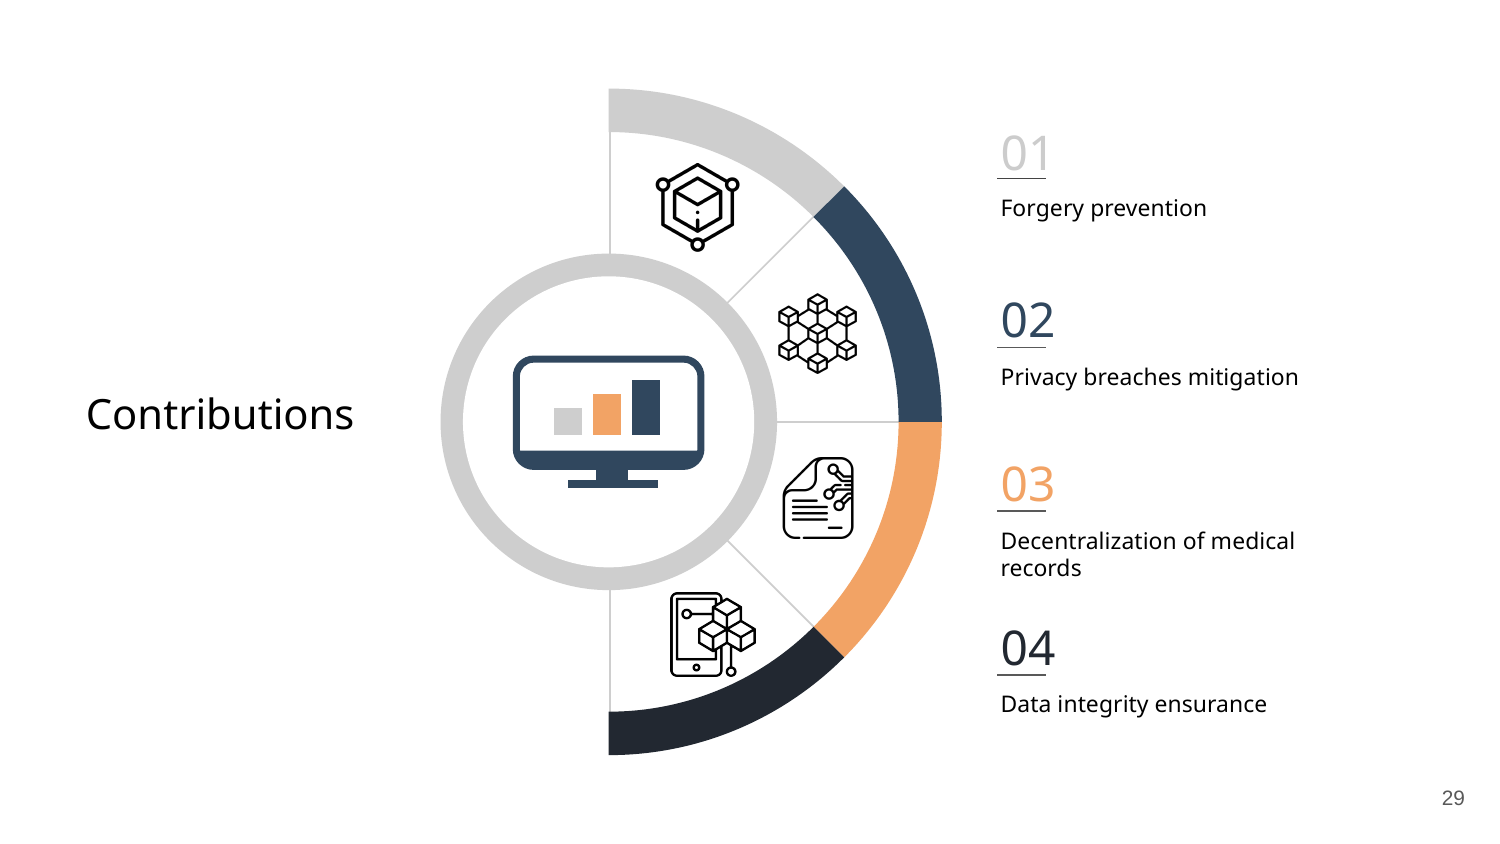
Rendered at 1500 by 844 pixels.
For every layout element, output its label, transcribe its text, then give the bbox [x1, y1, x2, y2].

text_box Decentralization of medical records [985, 511, 1382, 587]
picture [777, 293, 858, 374]
text_box Contributions [51, 312, 389, 514]
text_box Privacy breaches mitigation [985, 347, 1382, 423]
text_box Data integrity ensurance [985, 674, 1382, 750]
text_box 01 [985, 122, 1382, 178]
text_box 03 [985, 453, 1382, 511]
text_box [440, 88, 943, 756]
picture [653, 163, 742, 252]
slide_number 29 [1389, 764, 1480, 830]
text_box Forgery prevention [985, 178, 1382, 254]
picture [670, 592, 756, 678]
text_box 04 [985, 616, 1382, 674]
picture [777, 457, 860, 540]
text_box 02 [985, 289, 1382, 347]
